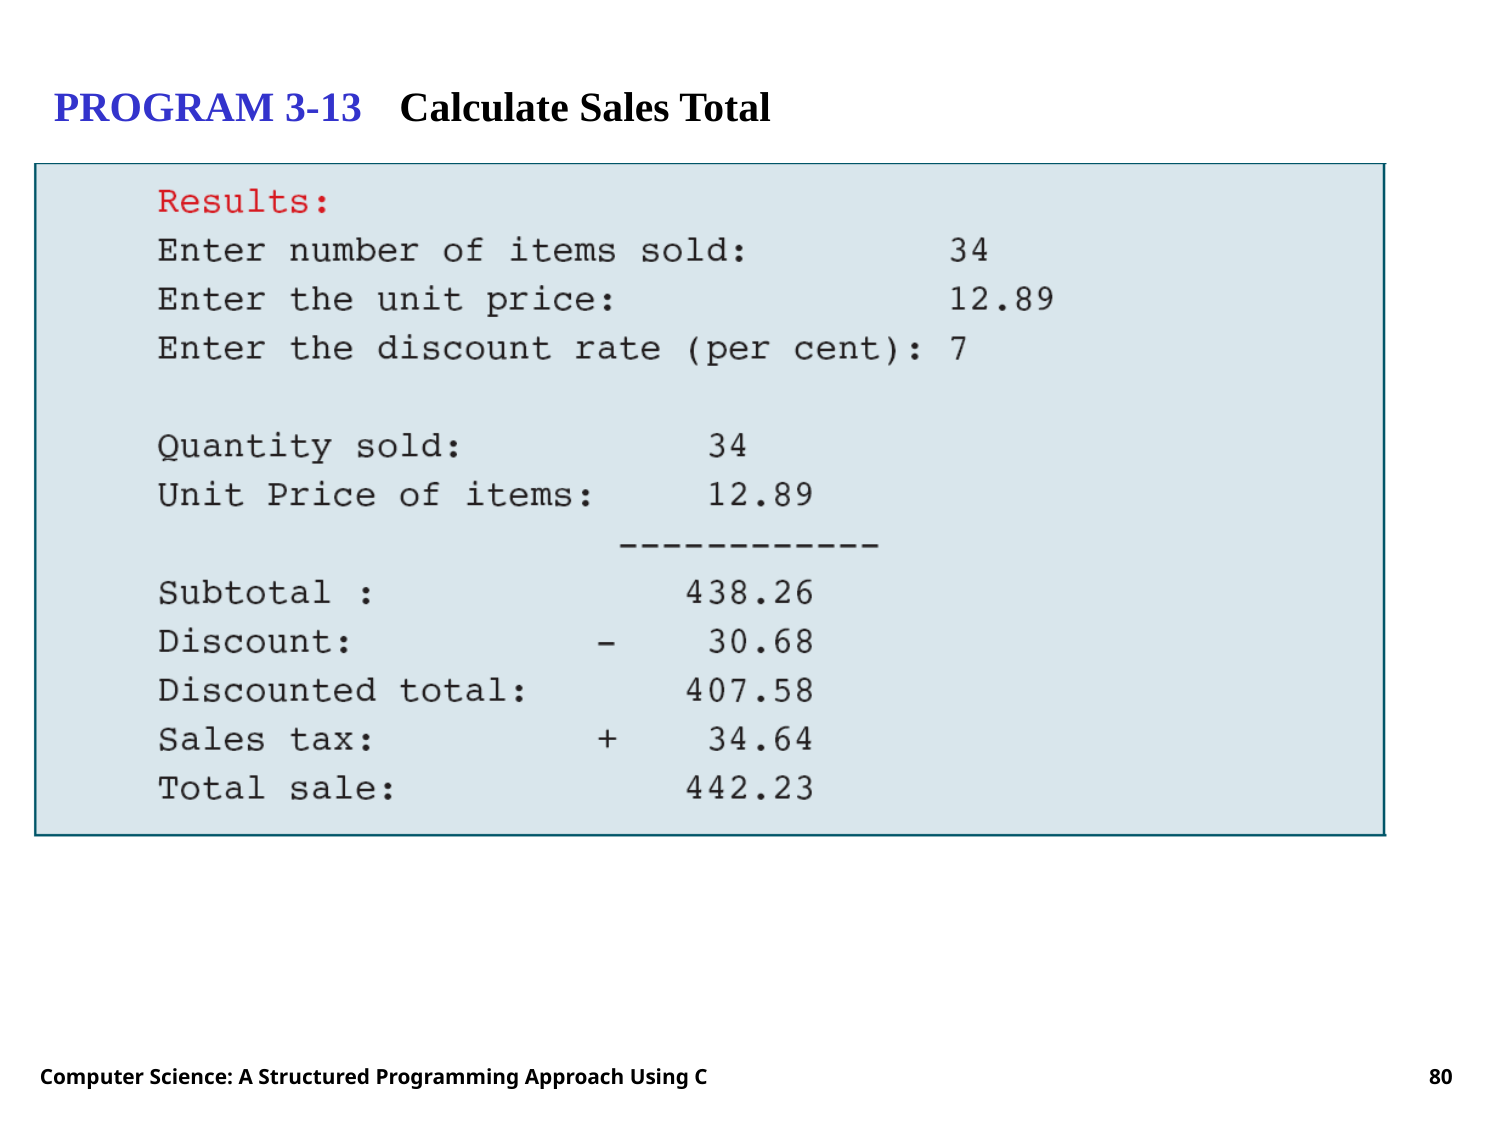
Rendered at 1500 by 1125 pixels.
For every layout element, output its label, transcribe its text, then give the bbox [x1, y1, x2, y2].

text_box Calculate Sales Total [384, 72, 786, 138]
picture [37, 165, 1382, 834]
footer Computer Science: A Structured Programming Approach Using C [24, 1023, 876, 1100]
text_box PROGRAM 3-13 [39, 72, 377, 138]
picture [22, 163, 1388, 838]
slide_number 80 [1154, 1023, 1468, 1100]
